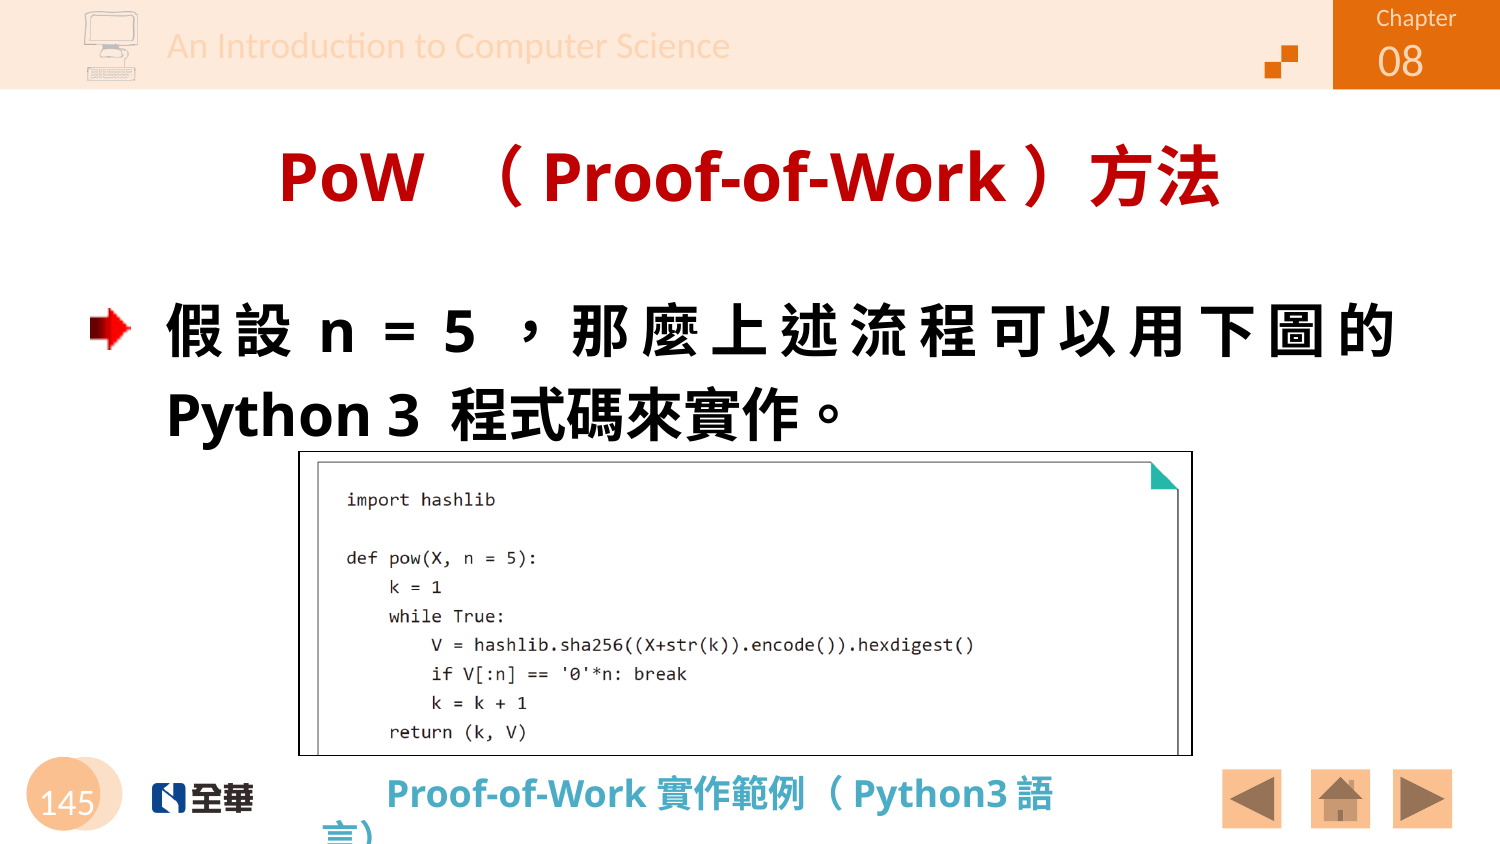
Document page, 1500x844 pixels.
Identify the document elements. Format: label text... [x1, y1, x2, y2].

picture [84, 11, 138, 81]
picture [299, 452, 1192, 755]
list 假設n = 5，那麼上述流程可以用下圖的Python 3 程式碼來實作。 [75, 272, 1425, 754]
text_box Proof-of-Work實作範例（Python3語言） [307, 763, 1094, 844]
title PoW （Proof-of-Work）方法 [75, 104, 1425, 245]
picture [90, 308, 131, 350]
picture [152, 783, 253, 813]
